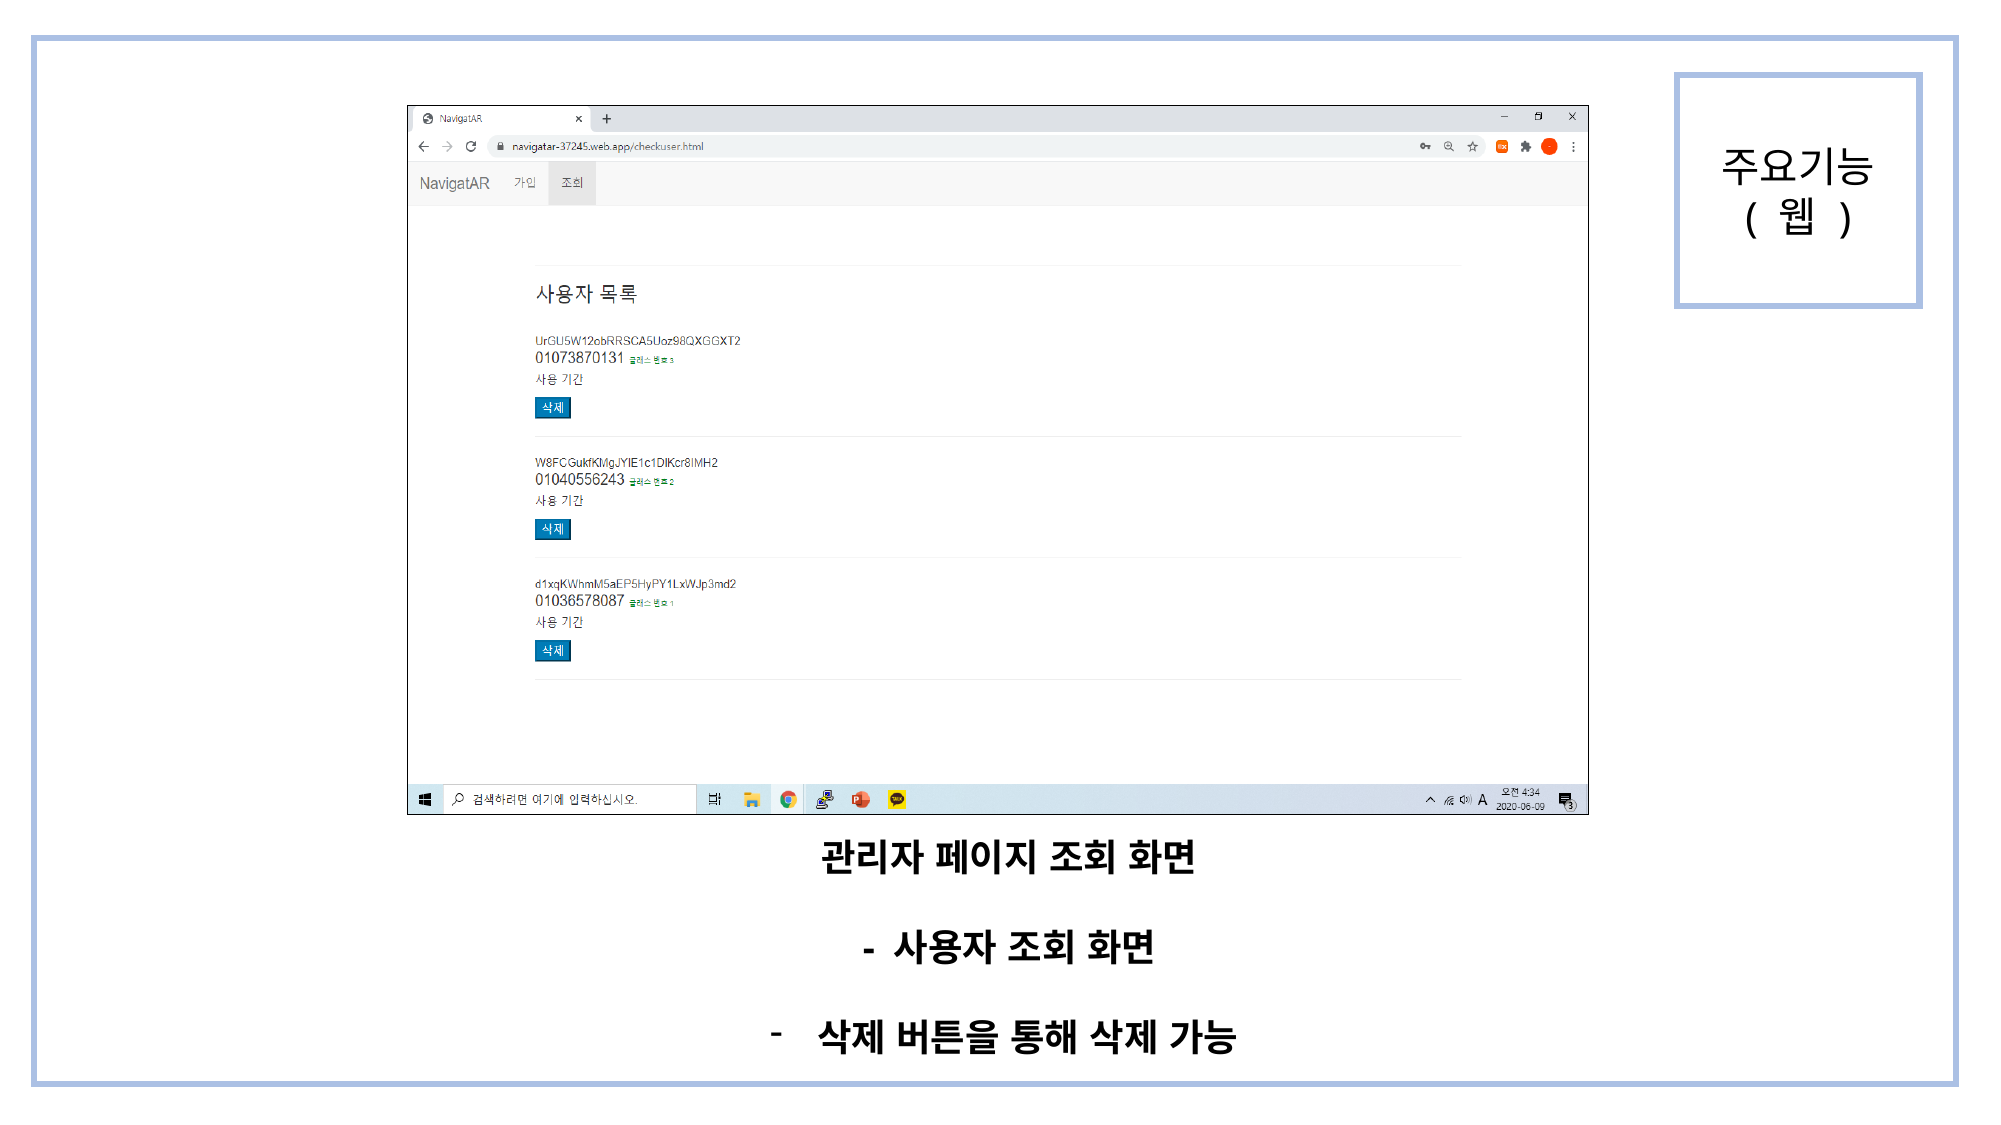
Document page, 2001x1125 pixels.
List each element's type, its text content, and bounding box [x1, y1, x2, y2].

picture [407, 105, 1589, 815]
text_box 주요기능 ( 웹 ) [1676, 74, 1921, 307]
text_box 관리자 페이지 조회 화면 - 사용자 조회 화면 삭제 버튼을 통해 삭제 가능 [579, 826, 1440, 1067]
text_box [33, 37, 1957, 1085]
